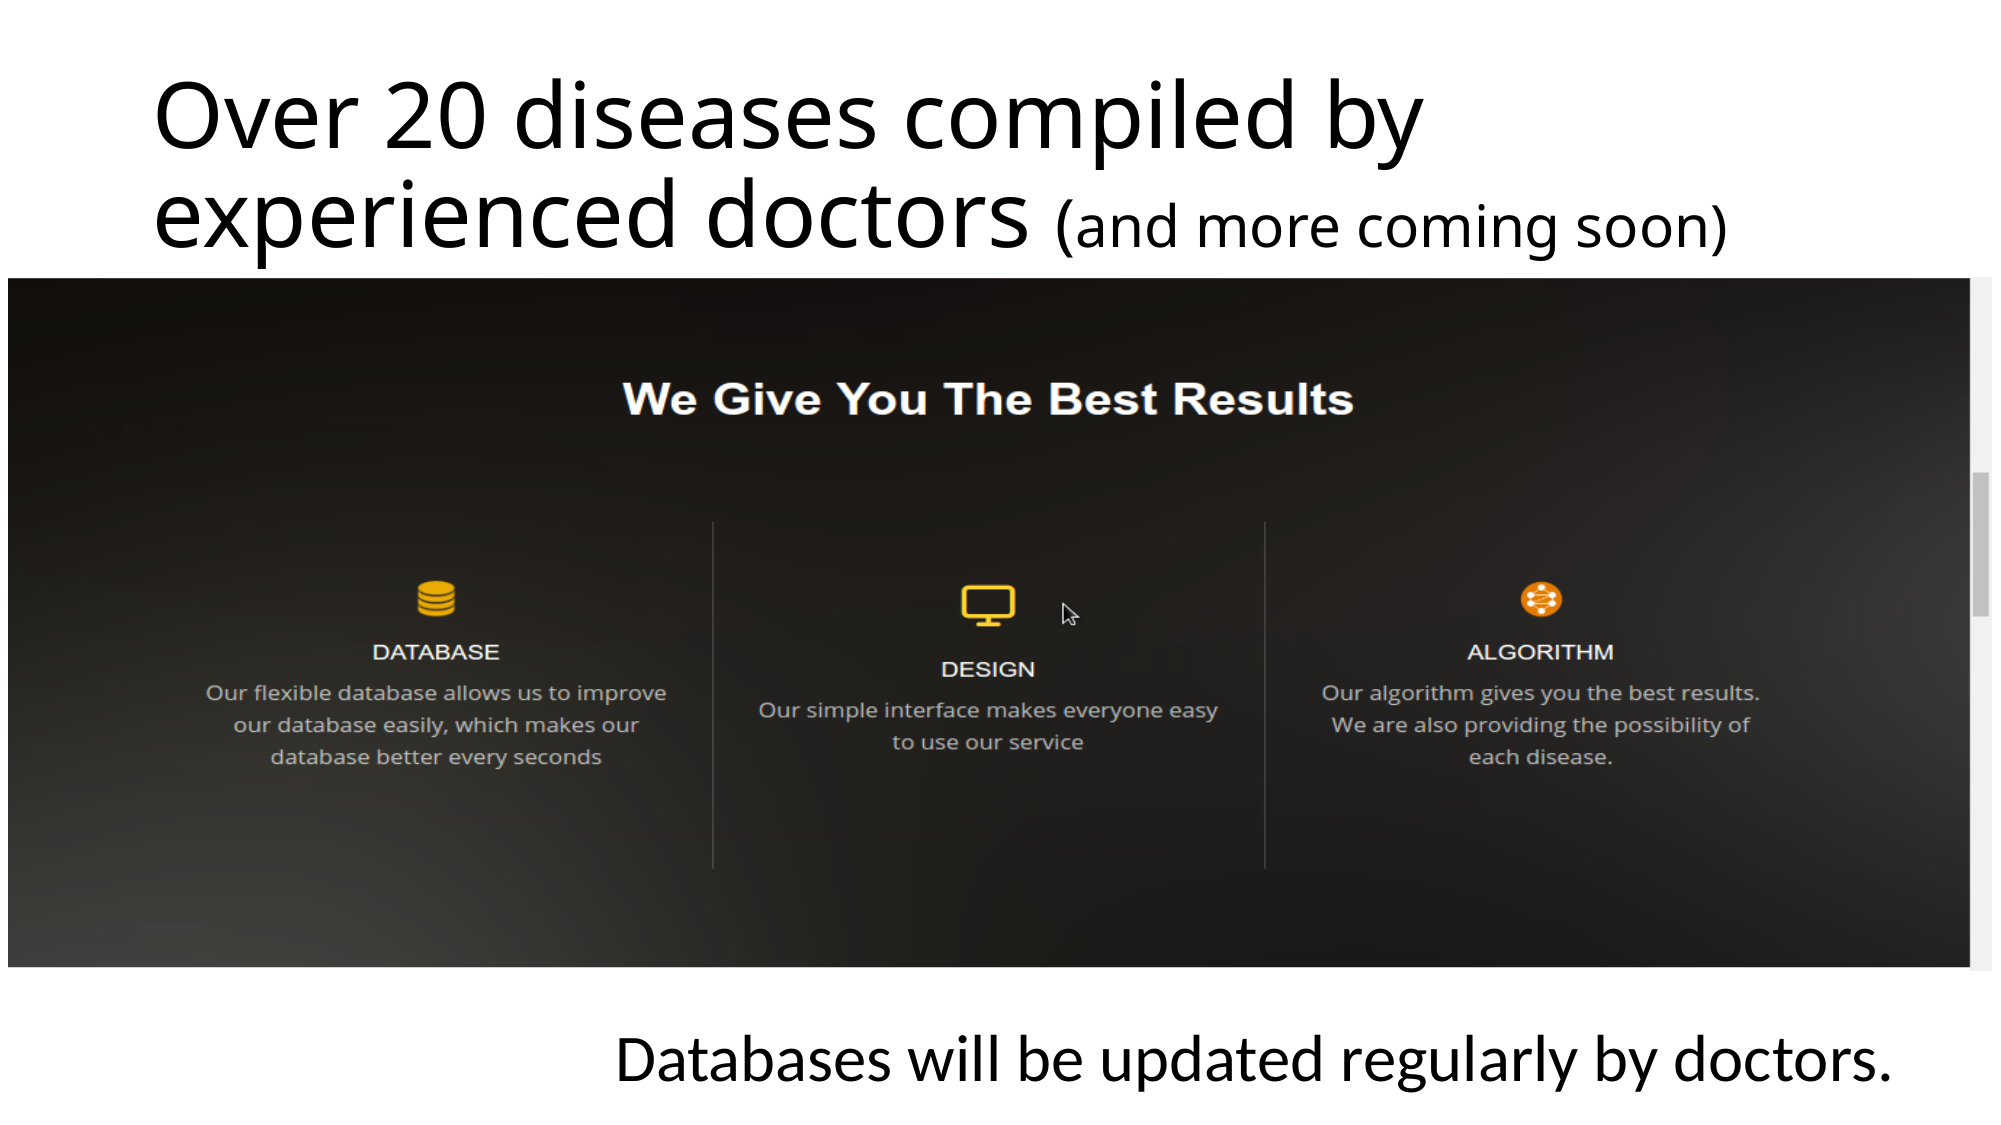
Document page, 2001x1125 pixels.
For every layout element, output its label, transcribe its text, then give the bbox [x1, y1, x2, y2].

title Over 20 diseases compiled by experienced doctors (and more coming soon) [137, 59, 1863, 277]
text_box Databases will be updated regularly by doctors. [600, 1007, 2000, 1103]
picture [7, 277, 1992, 971]
